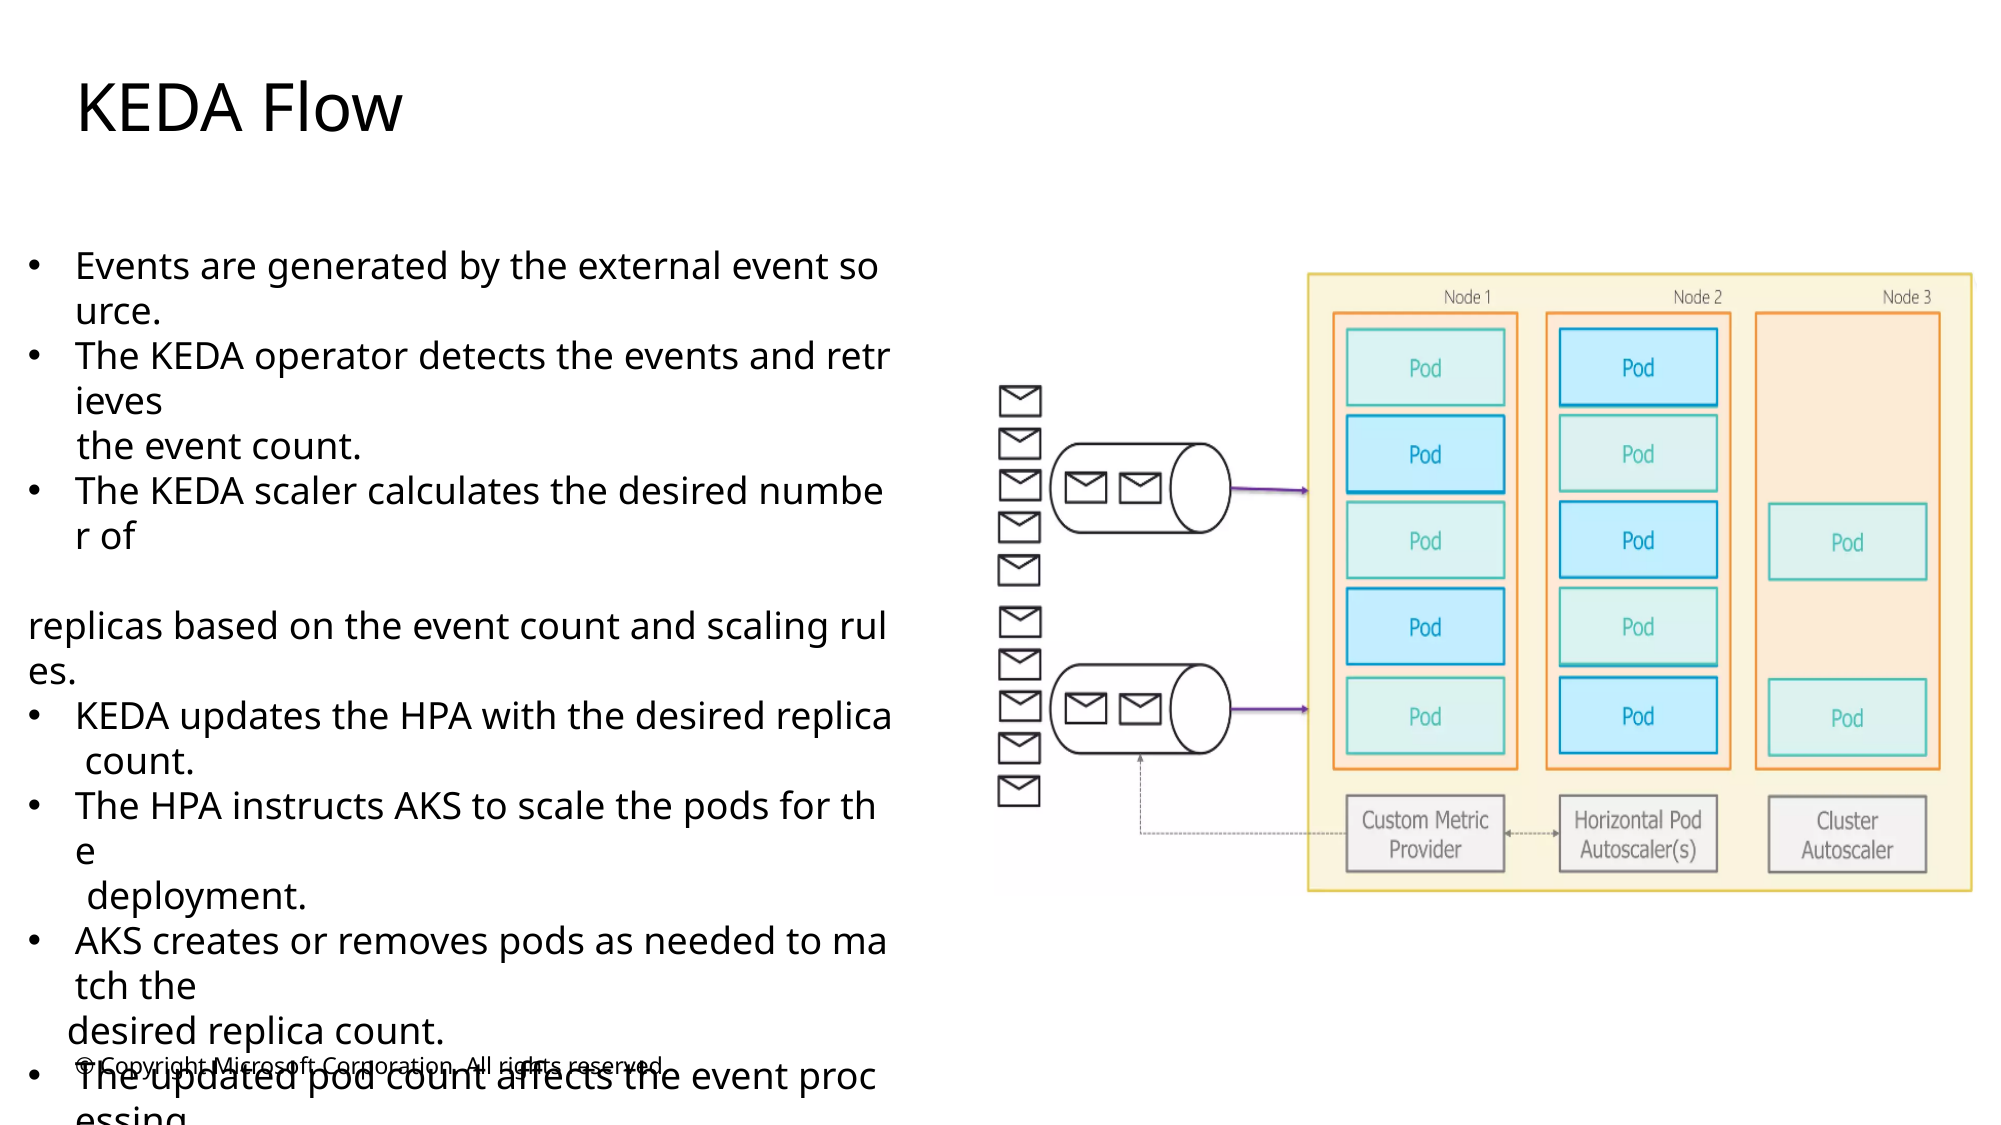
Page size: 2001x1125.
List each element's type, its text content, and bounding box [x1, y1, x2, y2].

text_box Events are generated by the external event source. The KEDA operator detects the events and retrieves the event count. The KEDA scaler calculates the desired number of replicas based on the event count and scaling rules. KEDA updates the HPA with the desired replica count. The HPA instructs AKS to scale the pods for the deployment. AKS creates or removes pods as needed to match the desired replica count. The updated pod count affects the event processing rate, which is reflected in the event source. KEDA continuously monitors the event source and adjusts the replica count as needed, creating a feedback loop for dynamic scaling. [13, 234, 912, 1125]
picture [989, 269, 1978, 897]
title KEDA Flow [75, 67, 1916, 153]
